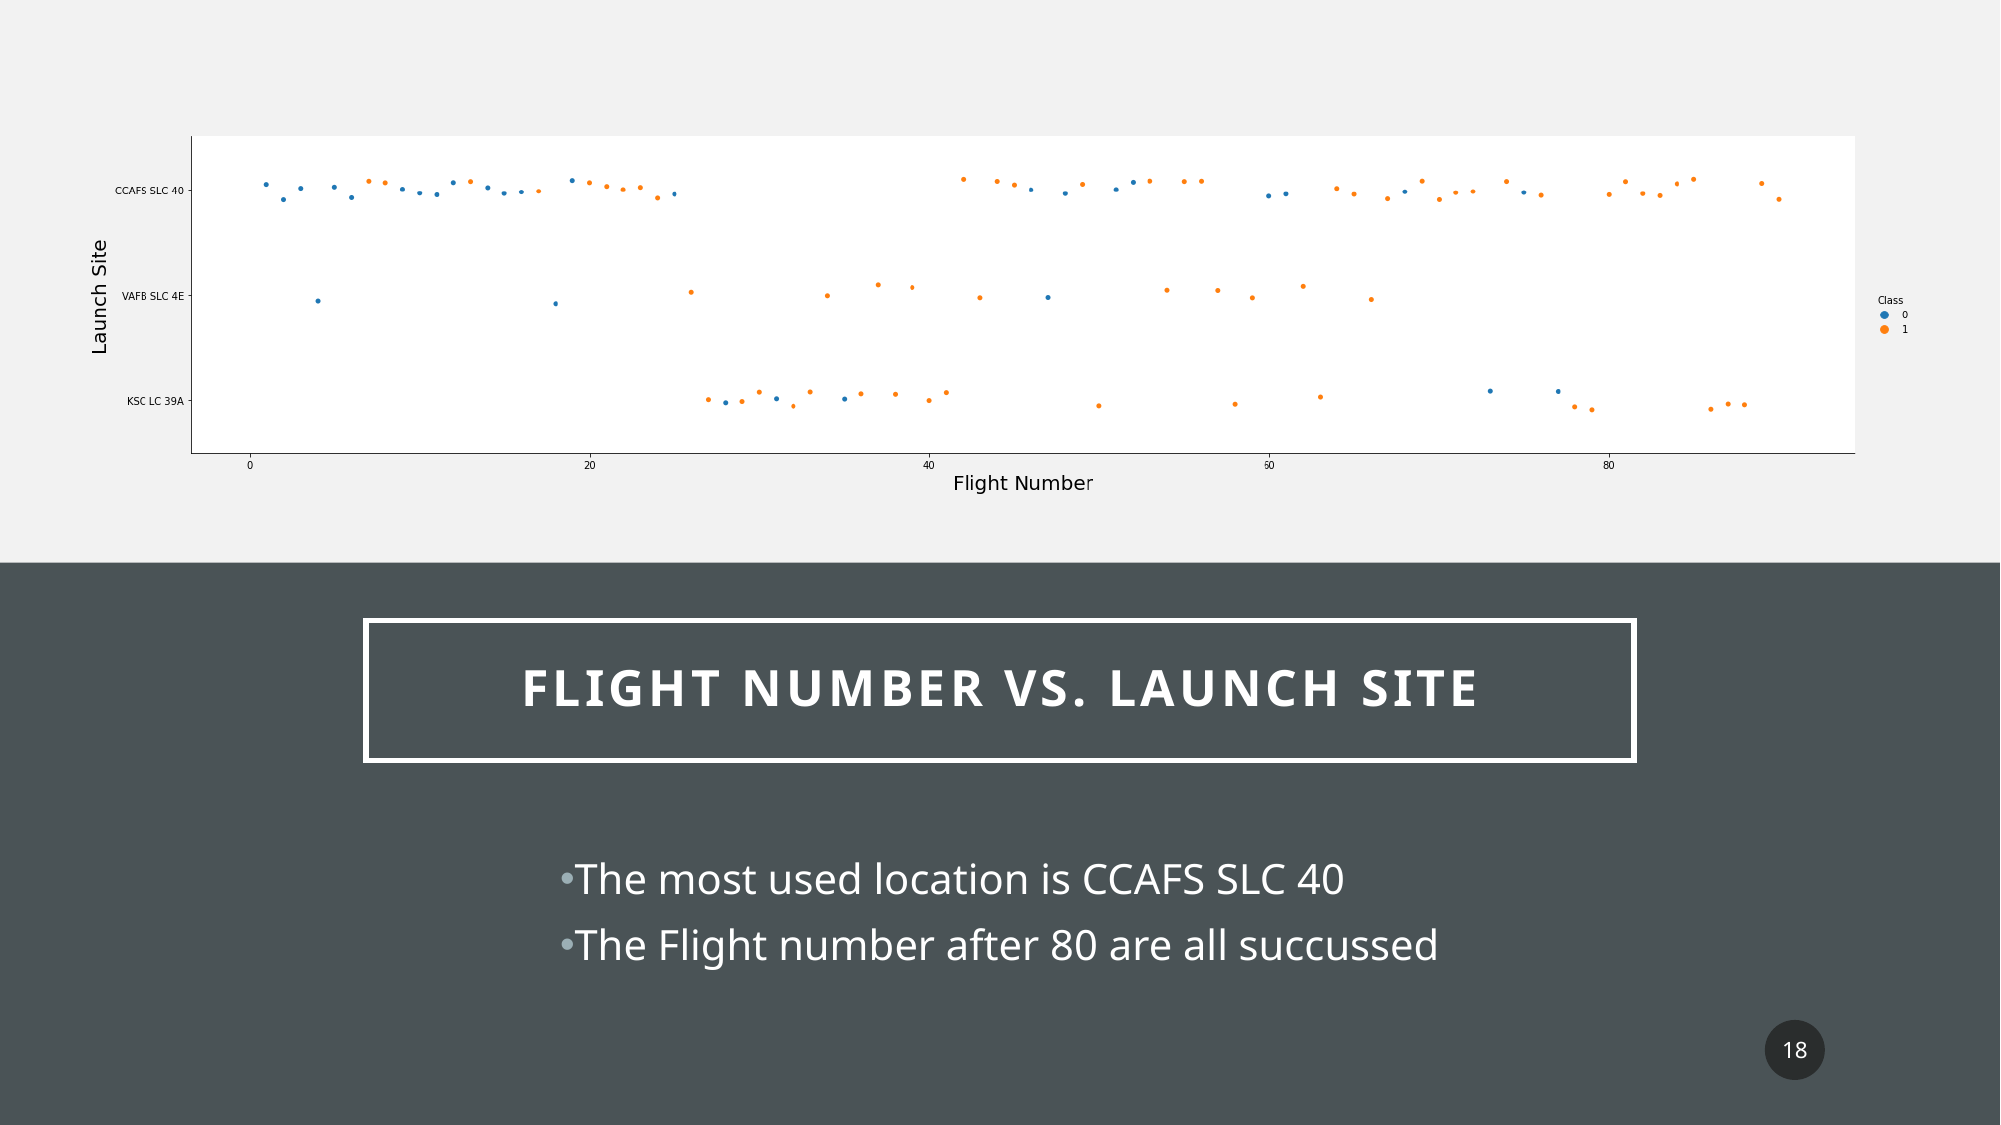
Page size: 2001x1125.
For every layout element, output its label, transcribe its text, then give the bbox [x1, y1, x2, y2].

picture [85, 130, 1915, 499]
title Flight Number vs. Launch Site [363, 618, 1637, 763]
slide_number 18 [1764, 1019, 1825, 1080]
text_box [0, 562, 2000, 1125]
text_box [0, 0, 2000, 562]
list The most used location is CCAFS SLC 40 The Flight number after 80 are all succussed [367, 794, 1633, 1004]
